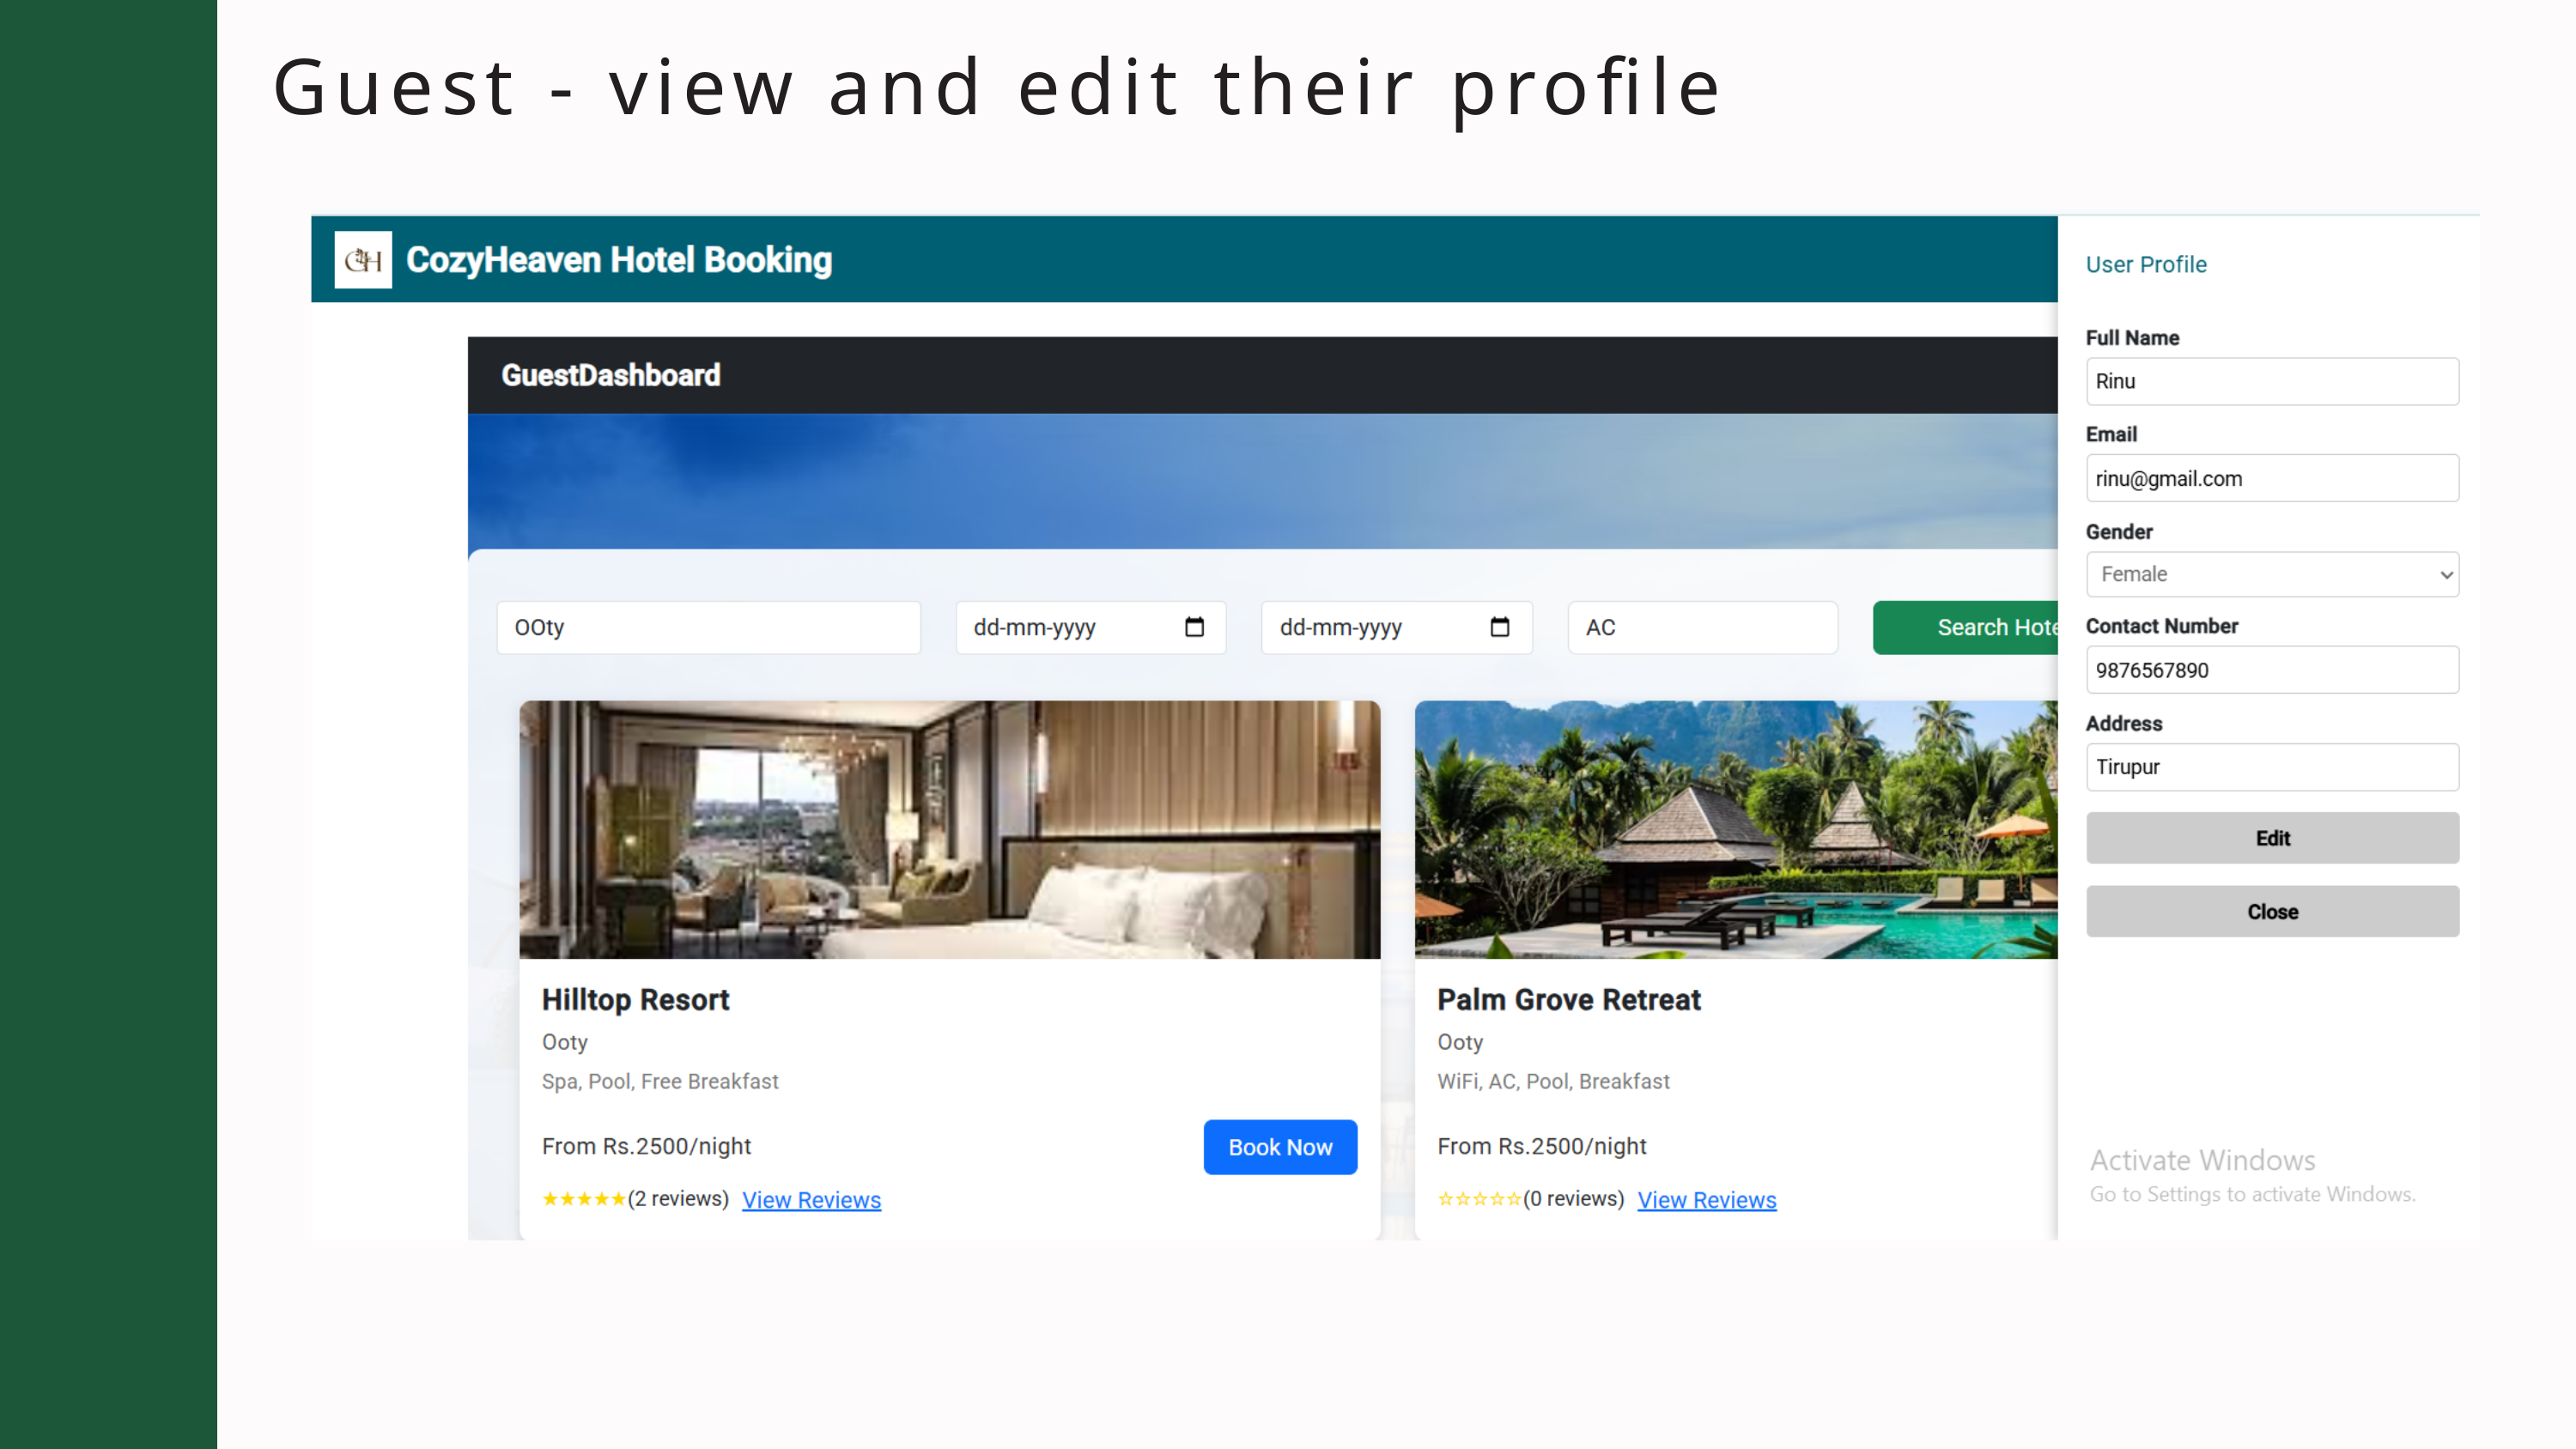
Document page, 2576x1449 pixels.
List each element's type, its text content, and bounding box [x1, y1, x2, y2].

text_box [0, 0, 218, 1449]
text_box [311, 209, 2481, 1240]
text_box Guest - view and edit their profile [271, 23, 2041, 130]
